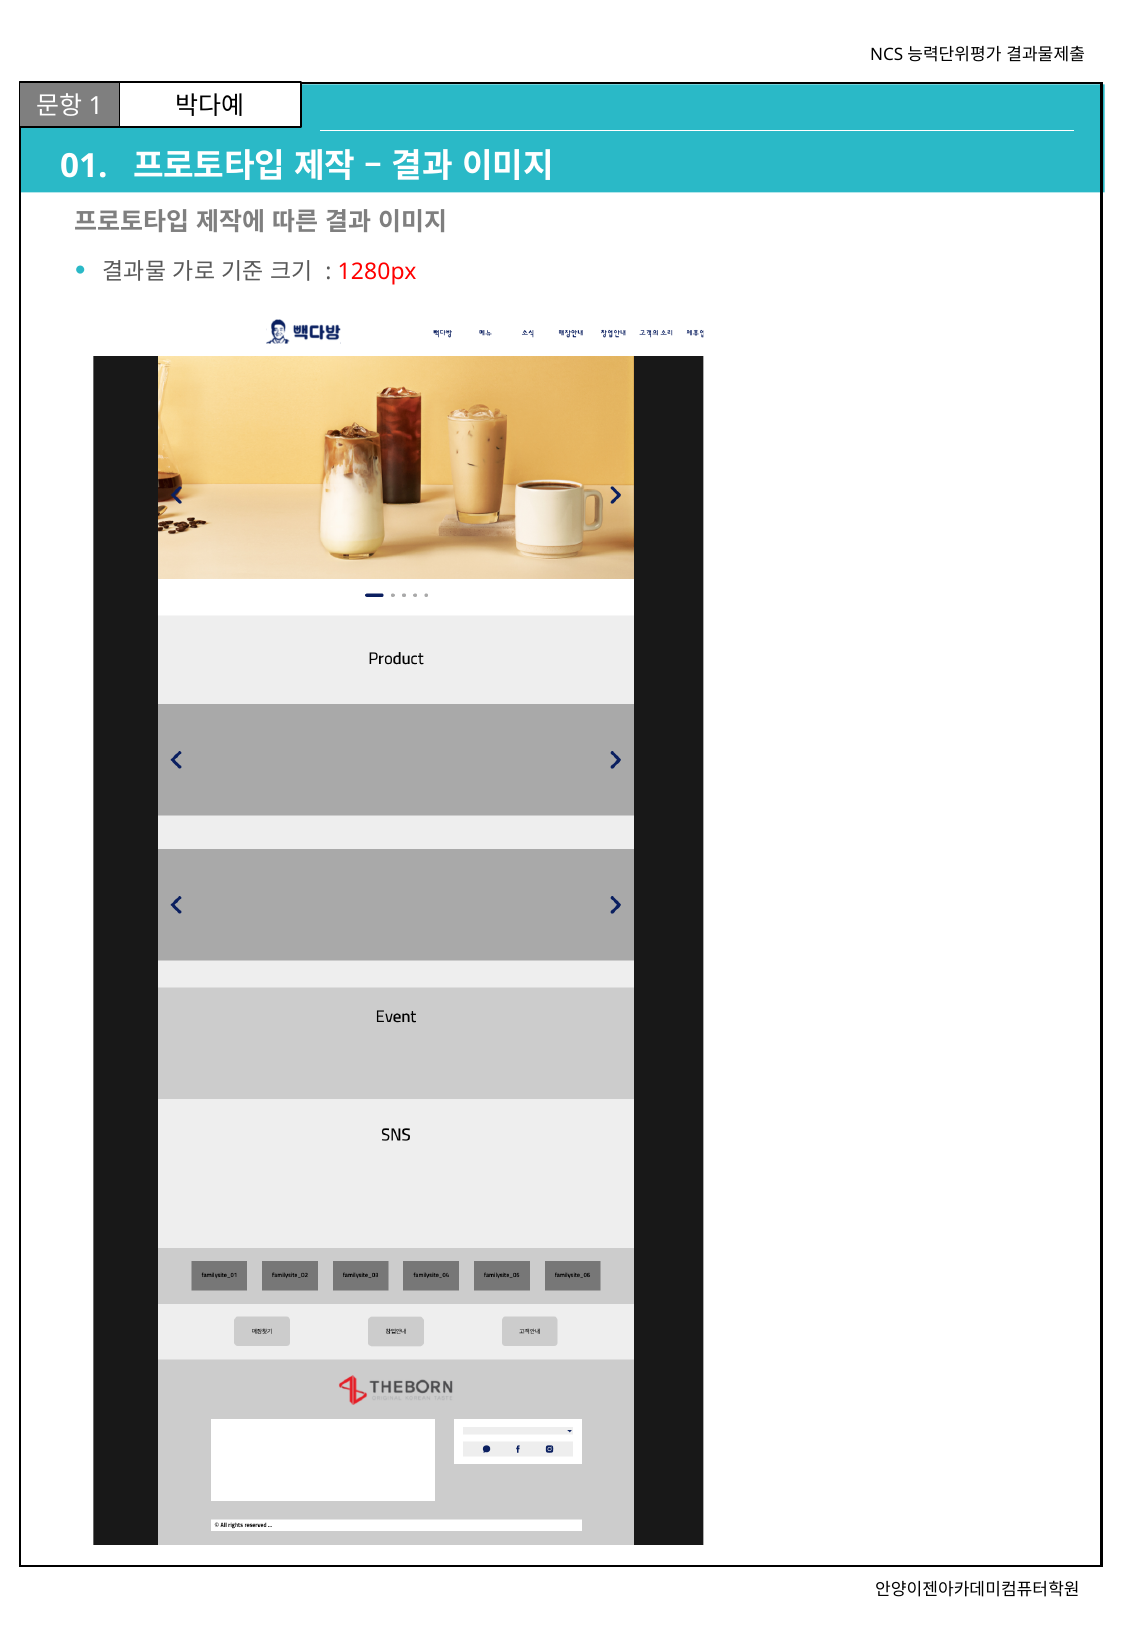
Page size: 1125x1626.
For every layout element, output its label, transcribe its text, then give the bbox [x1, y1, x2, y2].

picture [93, 307, 704, 1545]
list 결과물 가로 기준 크기 : 1280px [59, 249, 529, 301]
subtitle 프로토타입 제작에 따른 결과 이미지 [59, 202, 1076, 243]
title 01. 프로토타입 제작 – 결과 이미지 [45, 141, 1073, 193]
